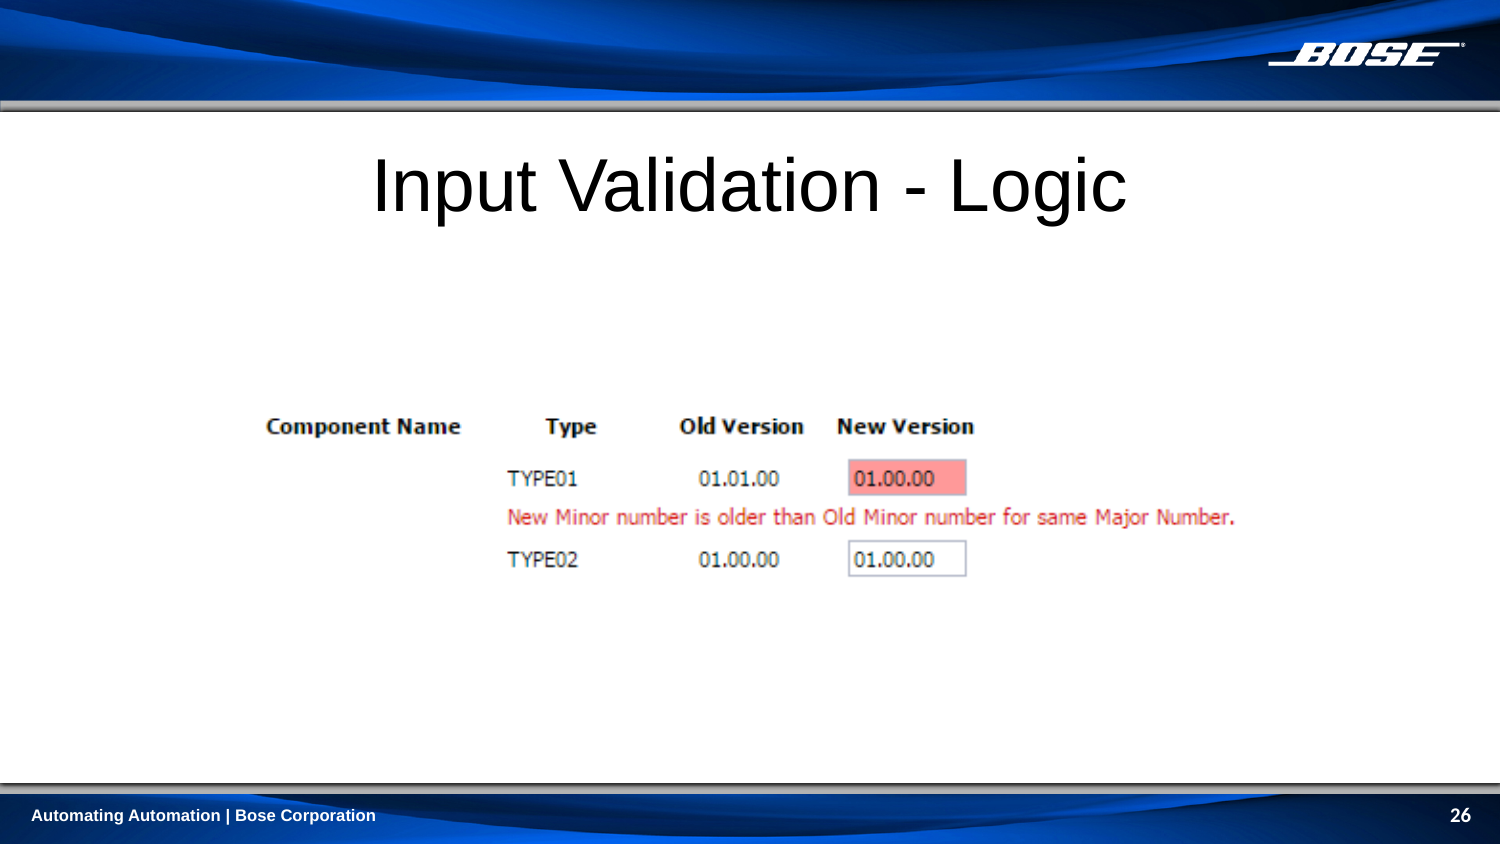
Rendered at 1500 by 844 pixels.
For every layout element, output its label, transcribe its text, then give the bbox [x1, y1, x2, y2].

title Input Validation - Logic [75, 129, 1425, 249]
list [238, 399, 1262, 583]
picture [0, 0, 1500, 844]
